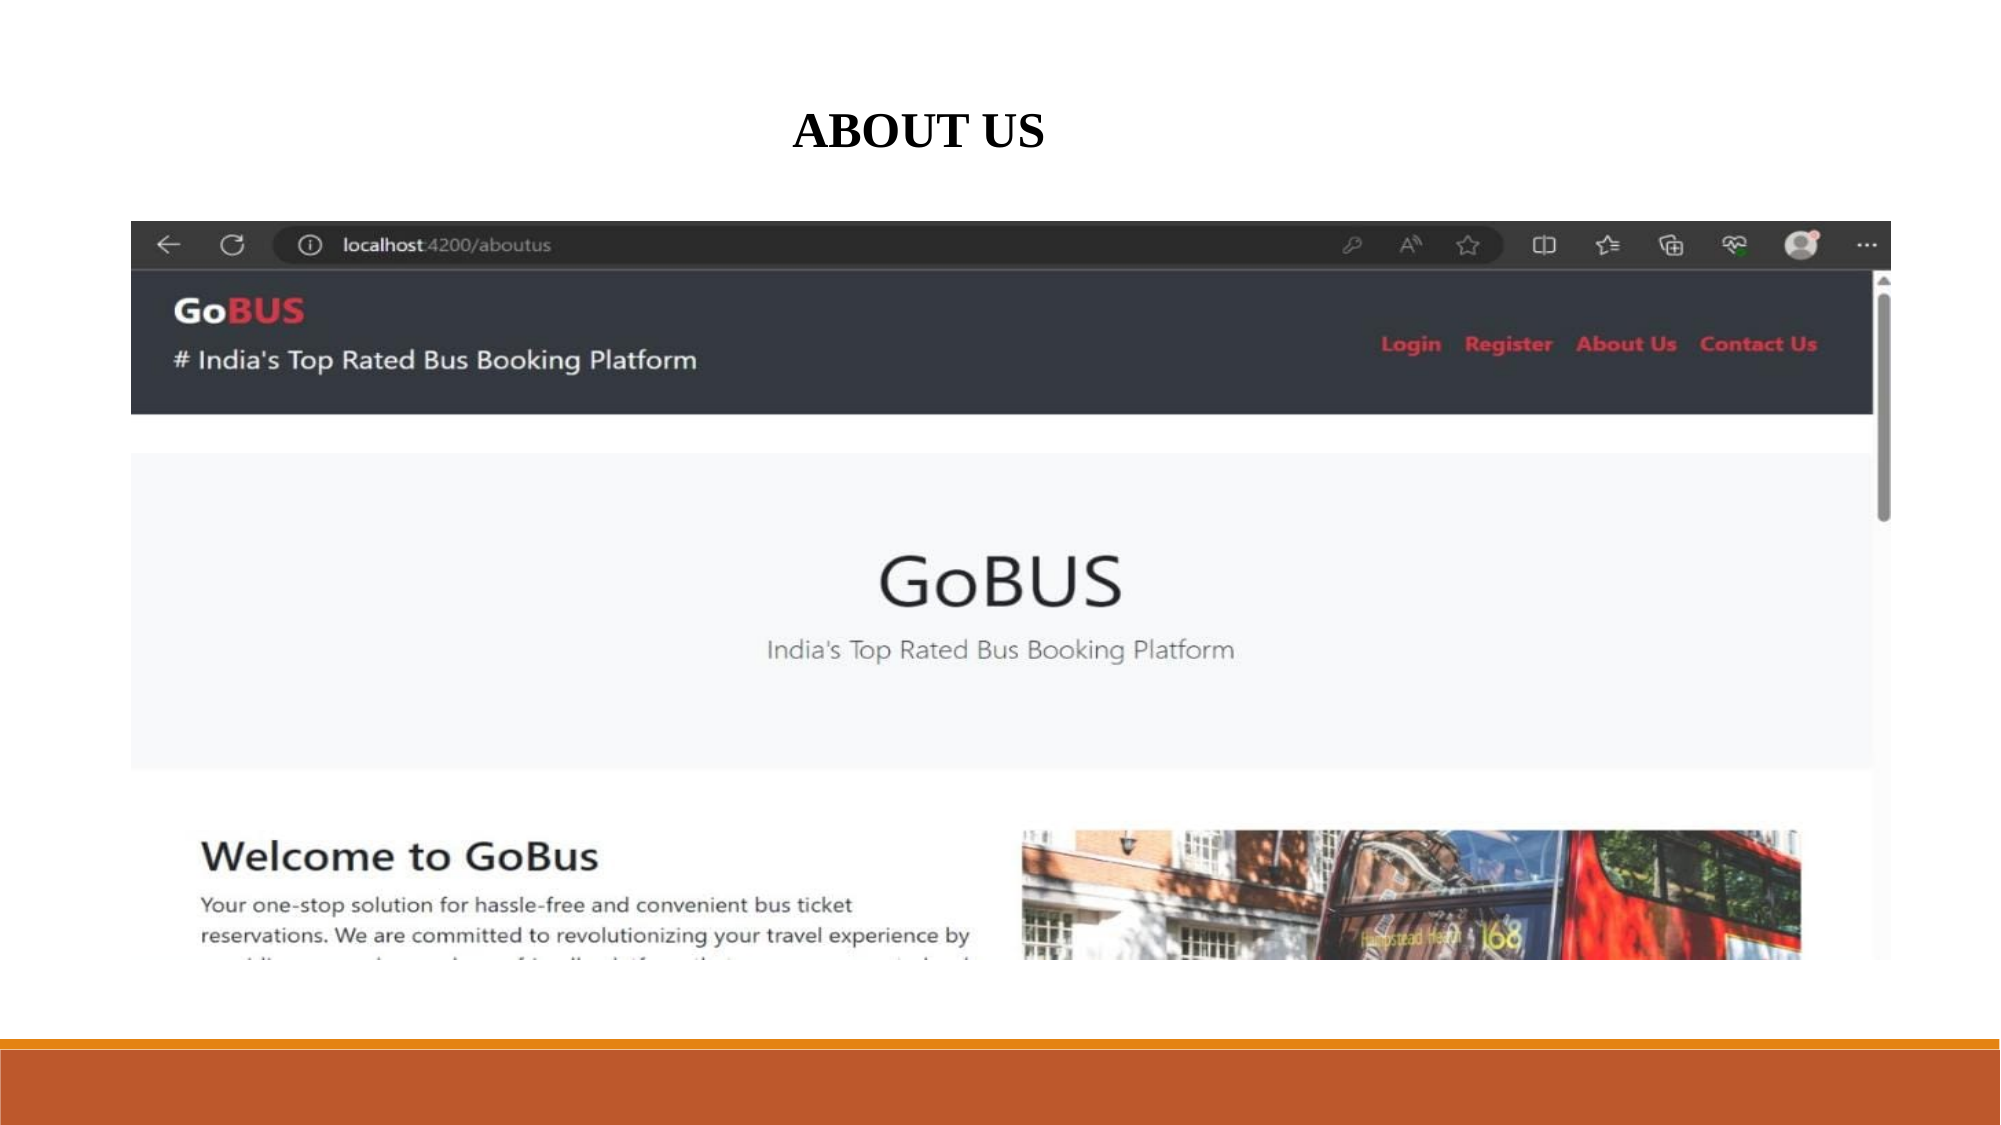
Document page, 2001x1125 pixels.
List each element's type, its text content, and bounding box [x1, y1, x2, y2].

text_box ABOUT US [362, 90, 1476, 165]
picture [130, 220, 1891, 961]
